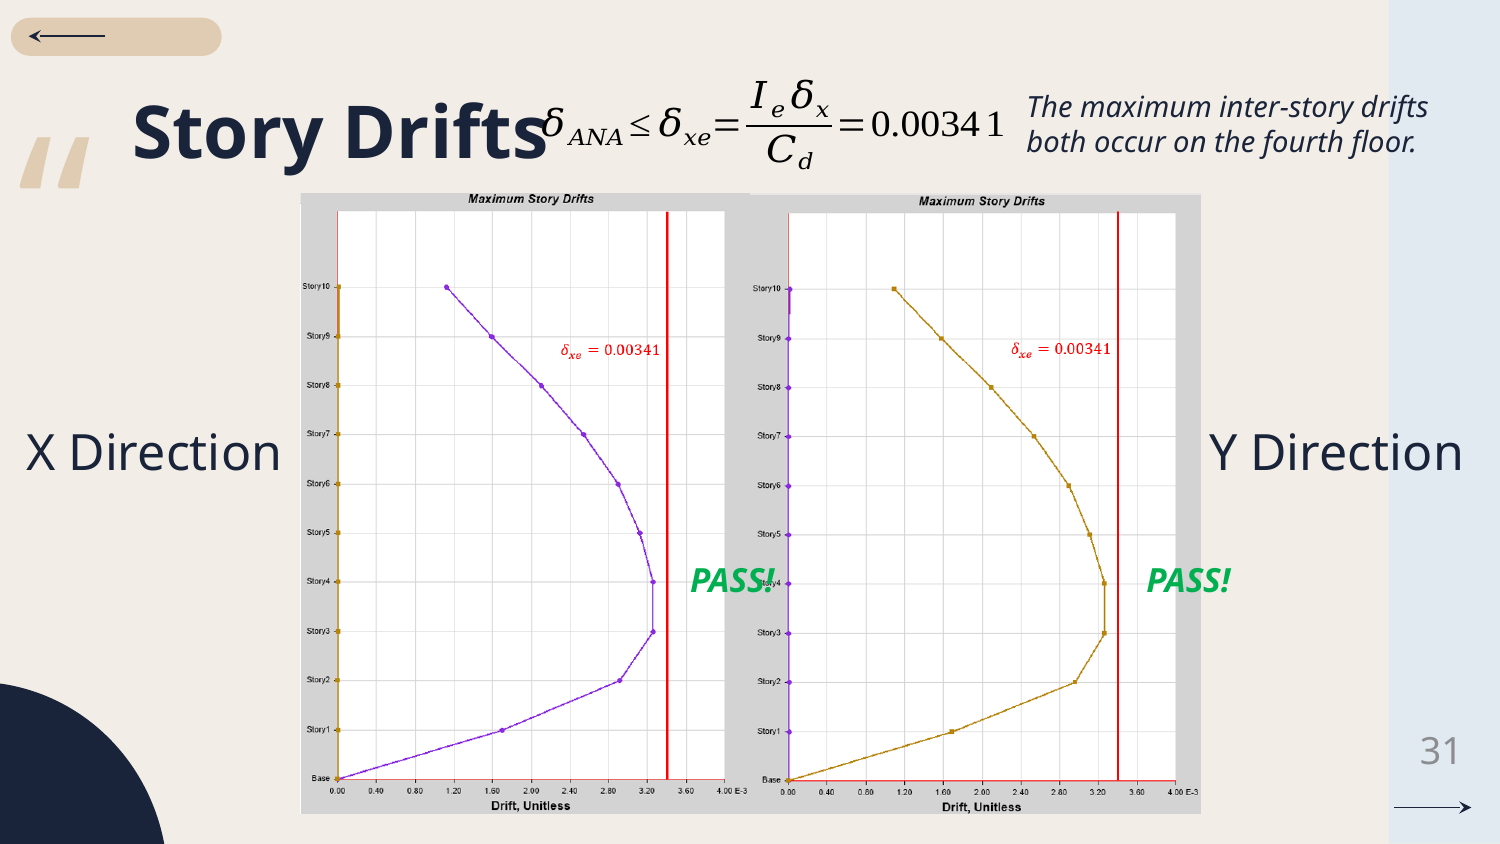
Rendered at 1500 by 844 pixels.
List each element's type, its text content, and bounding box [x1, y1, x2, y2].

subtitle Y Direction [1204, 421, 1500, 495]
picture [299, 193, 1201, 814]
slide_number 31 [1204, 729, 1478, 775]
text_box The maximum inter-story drifts both occur on the fourth floor. [1011, 73, 1468, 265]
title Story Drifts [116, 87, 1011, 182]
subtitle X Direction [11, 421, 294, 495]
text_box PASS! [1204, 543, 1258, 614]
